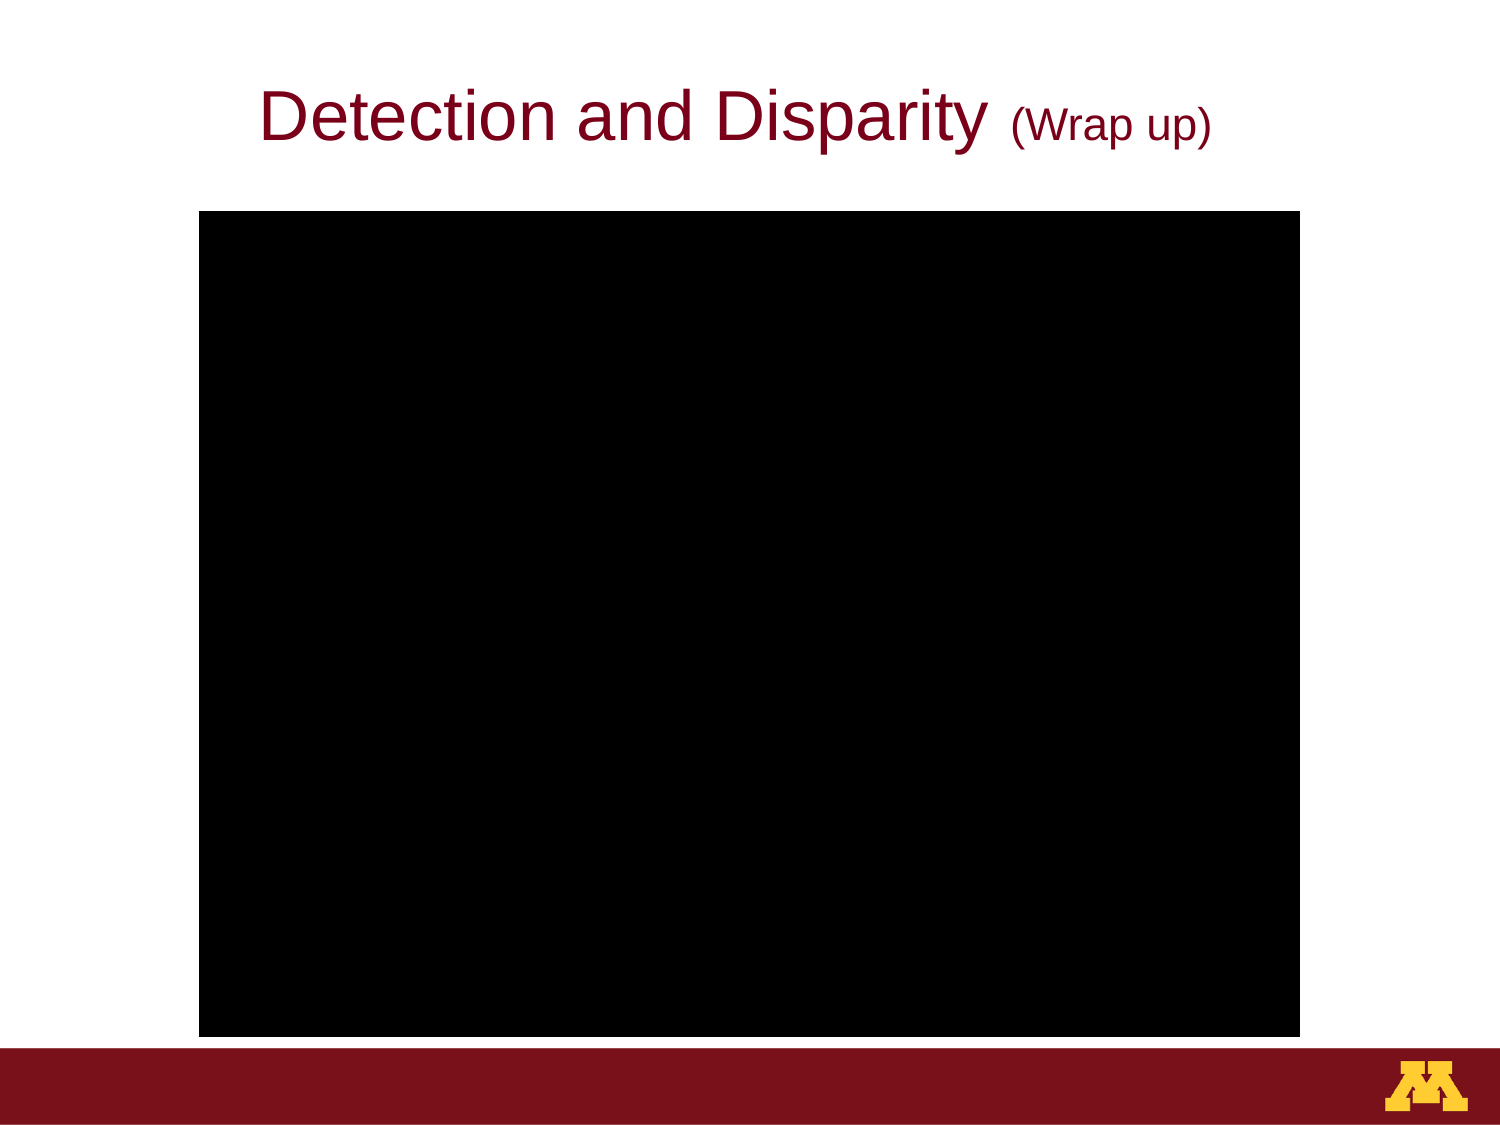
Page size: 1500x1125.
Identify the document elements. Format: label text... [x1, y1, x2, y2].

picture [0, 1048, 1500, 1125]
picture [199, 211, 1301, 1037]
title Detection and Disparity (Wrap up) [98, 18, 1374, 206]
